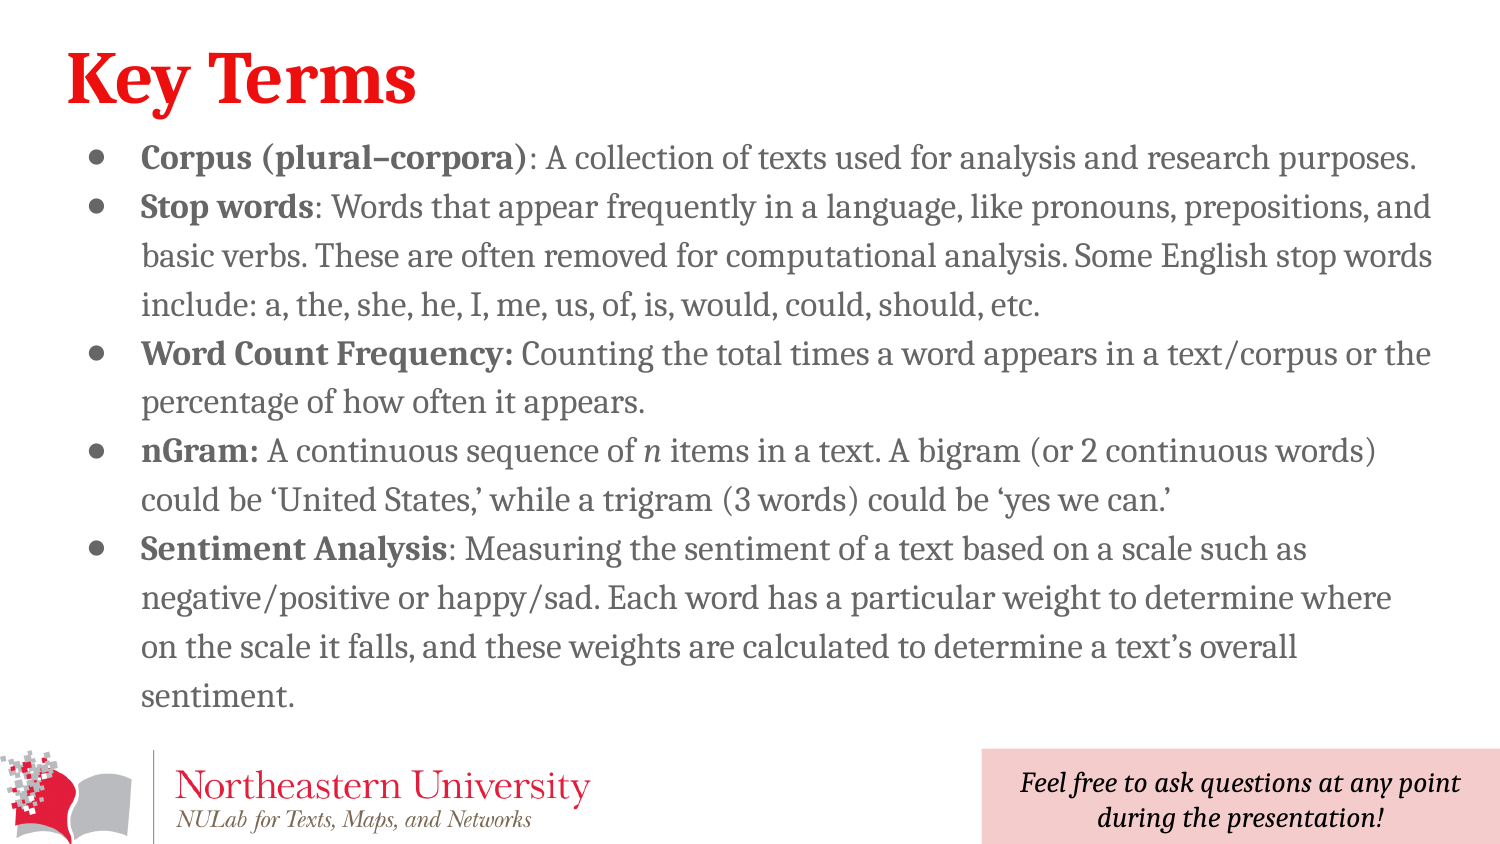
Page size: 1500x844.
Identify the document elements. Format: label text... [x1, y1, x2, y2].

picture [0, 750, 605, 844]
title Key Terms [51, 13, 1449, 108]
list Corpus (plural–corpora): A collection of texts used for analysis and research purposes. Stop words: Words that appear frequently in a language, like pronouns, prepositions, and basic verbs. These are often removed for computational analysis. Some English stop words include: a, the, she, he, I, me, us, of, is, would, could, should, etc. Word Count Frequency: Counting the total times a word appears in a text/corpus or the percentage of how often it appears. nGram: A continuous sequence of n items in a text. A bigram (or 2 continuous words) could be ‘United States,’ while a trigram (3 words) could be ‘yes we can.’ Sentiment Analysis: Measuring the sentiment of a text based on a scale such as negative/positive or happy/sad. Each word has a particular weight to determine where on the scale it falls, and these weights are calculated to determine a text’s overall sentiment. [51, 112, 1449, 673]
